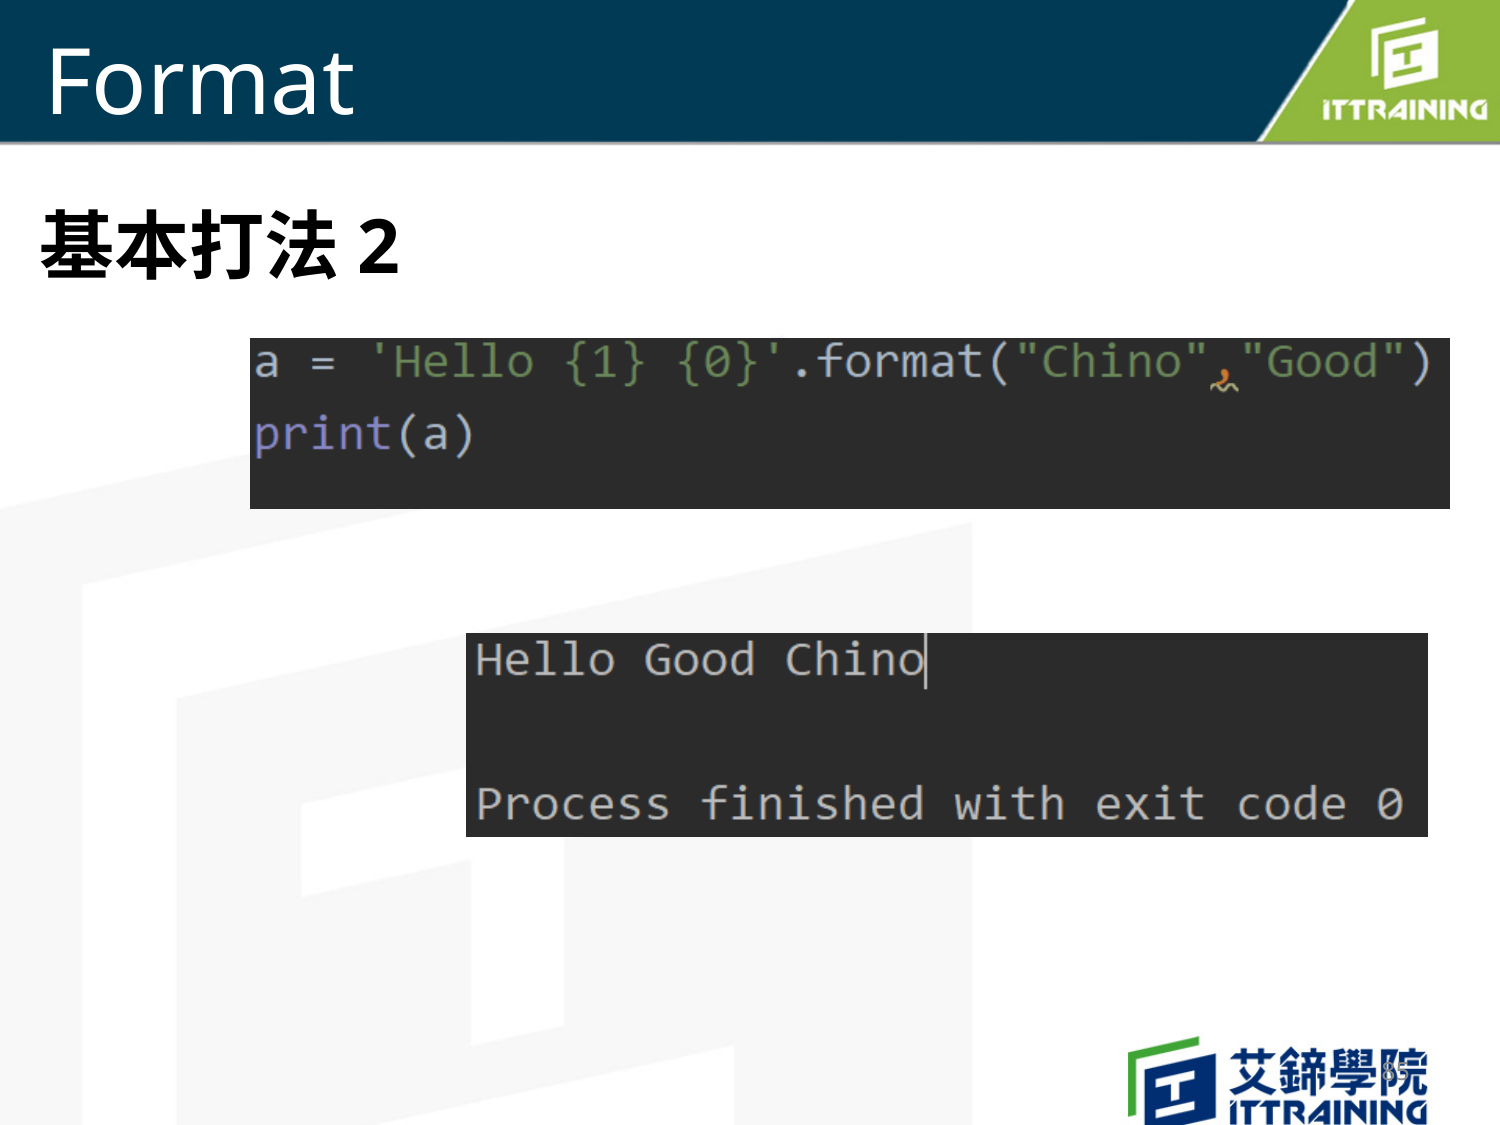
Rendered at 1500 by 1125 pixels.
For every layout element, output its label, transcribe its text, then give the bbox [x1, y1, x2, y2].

picture [0, 0, 1500, 1125]
list 基本打法2 [24, 191, 1375, 934]
slide_number 85 [1074, 1042, 1425, 1103]
title Format [29, 0, 1380, 172]
